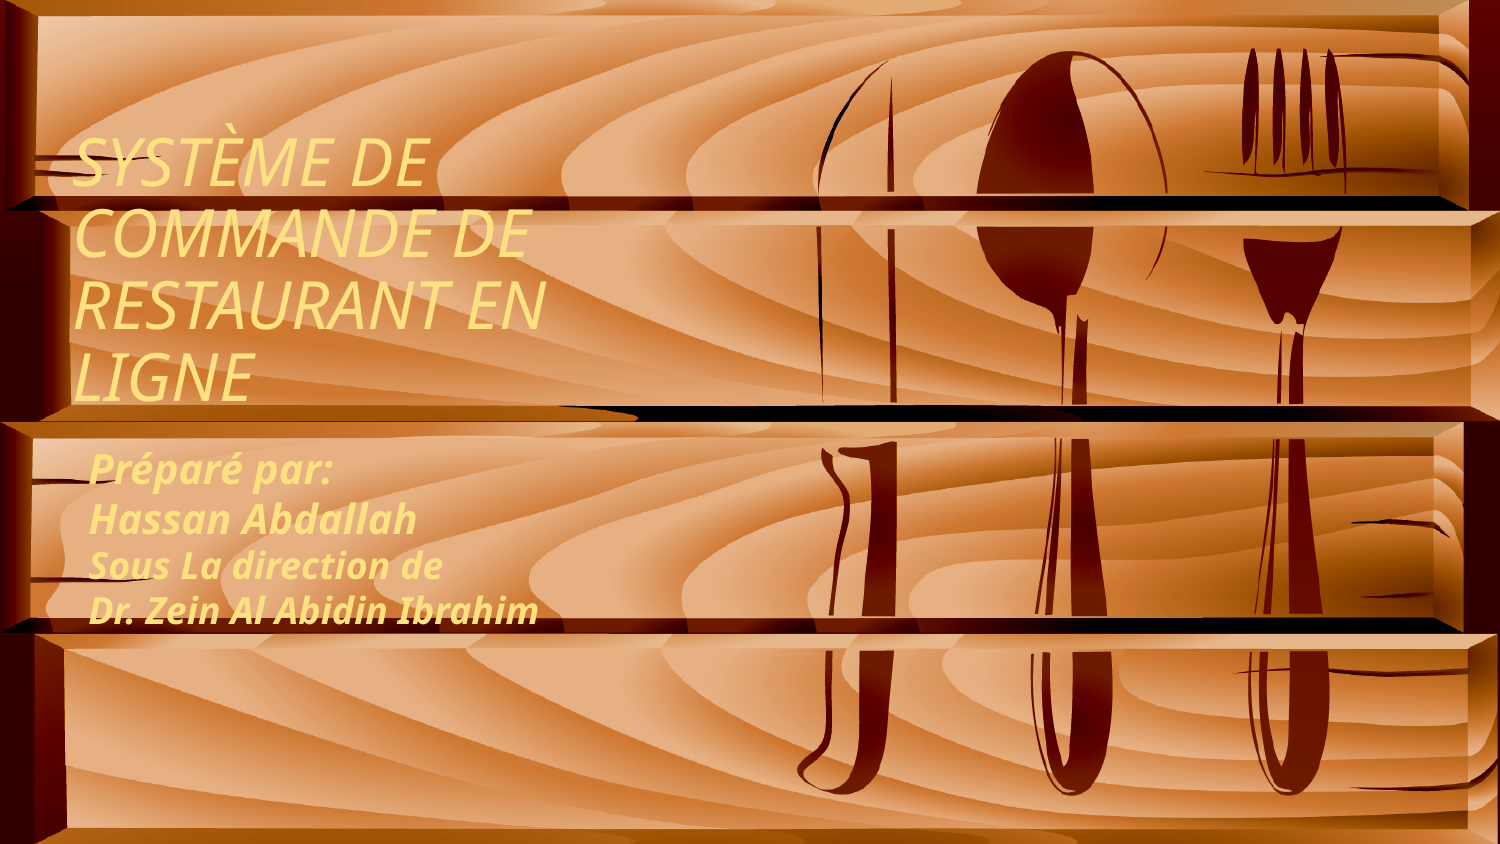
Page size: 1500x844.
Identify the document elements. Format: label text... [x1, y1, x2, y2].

picture [0, 0, 1500, 844]
subtitle Préparé par: Hassan Abdallah Sous La direction de Dr. Zein Al Abidin Ibrahim [54, 427, 609, 687]
title système de commande de restaurant en ligne [57, 112, 669, 432]
